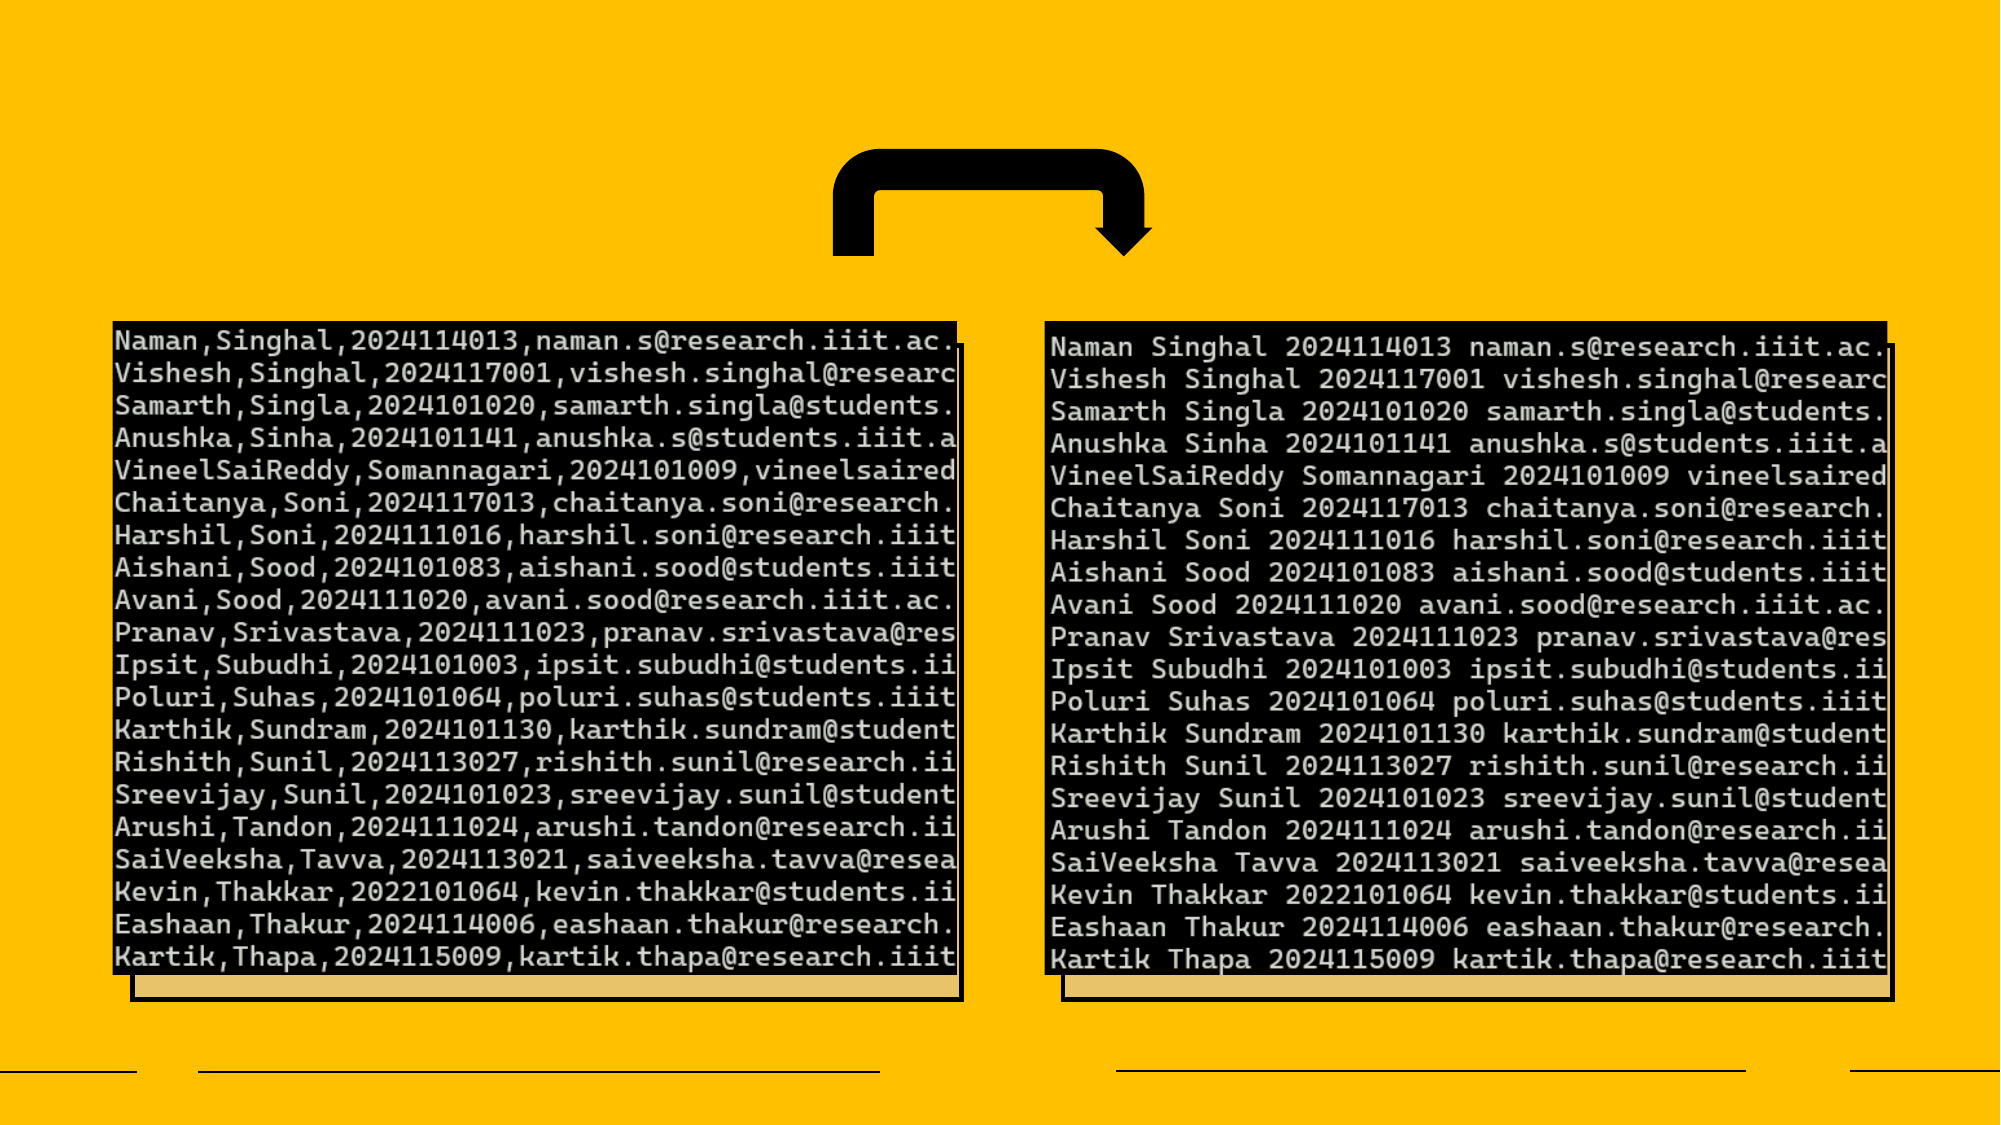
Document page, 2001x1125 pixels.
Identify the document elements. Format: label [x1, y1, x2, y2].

picture [112, 320, 957, 975]
picture [1044, 320, 1888, 975]
text_box [832, 148, 1153, 257]
